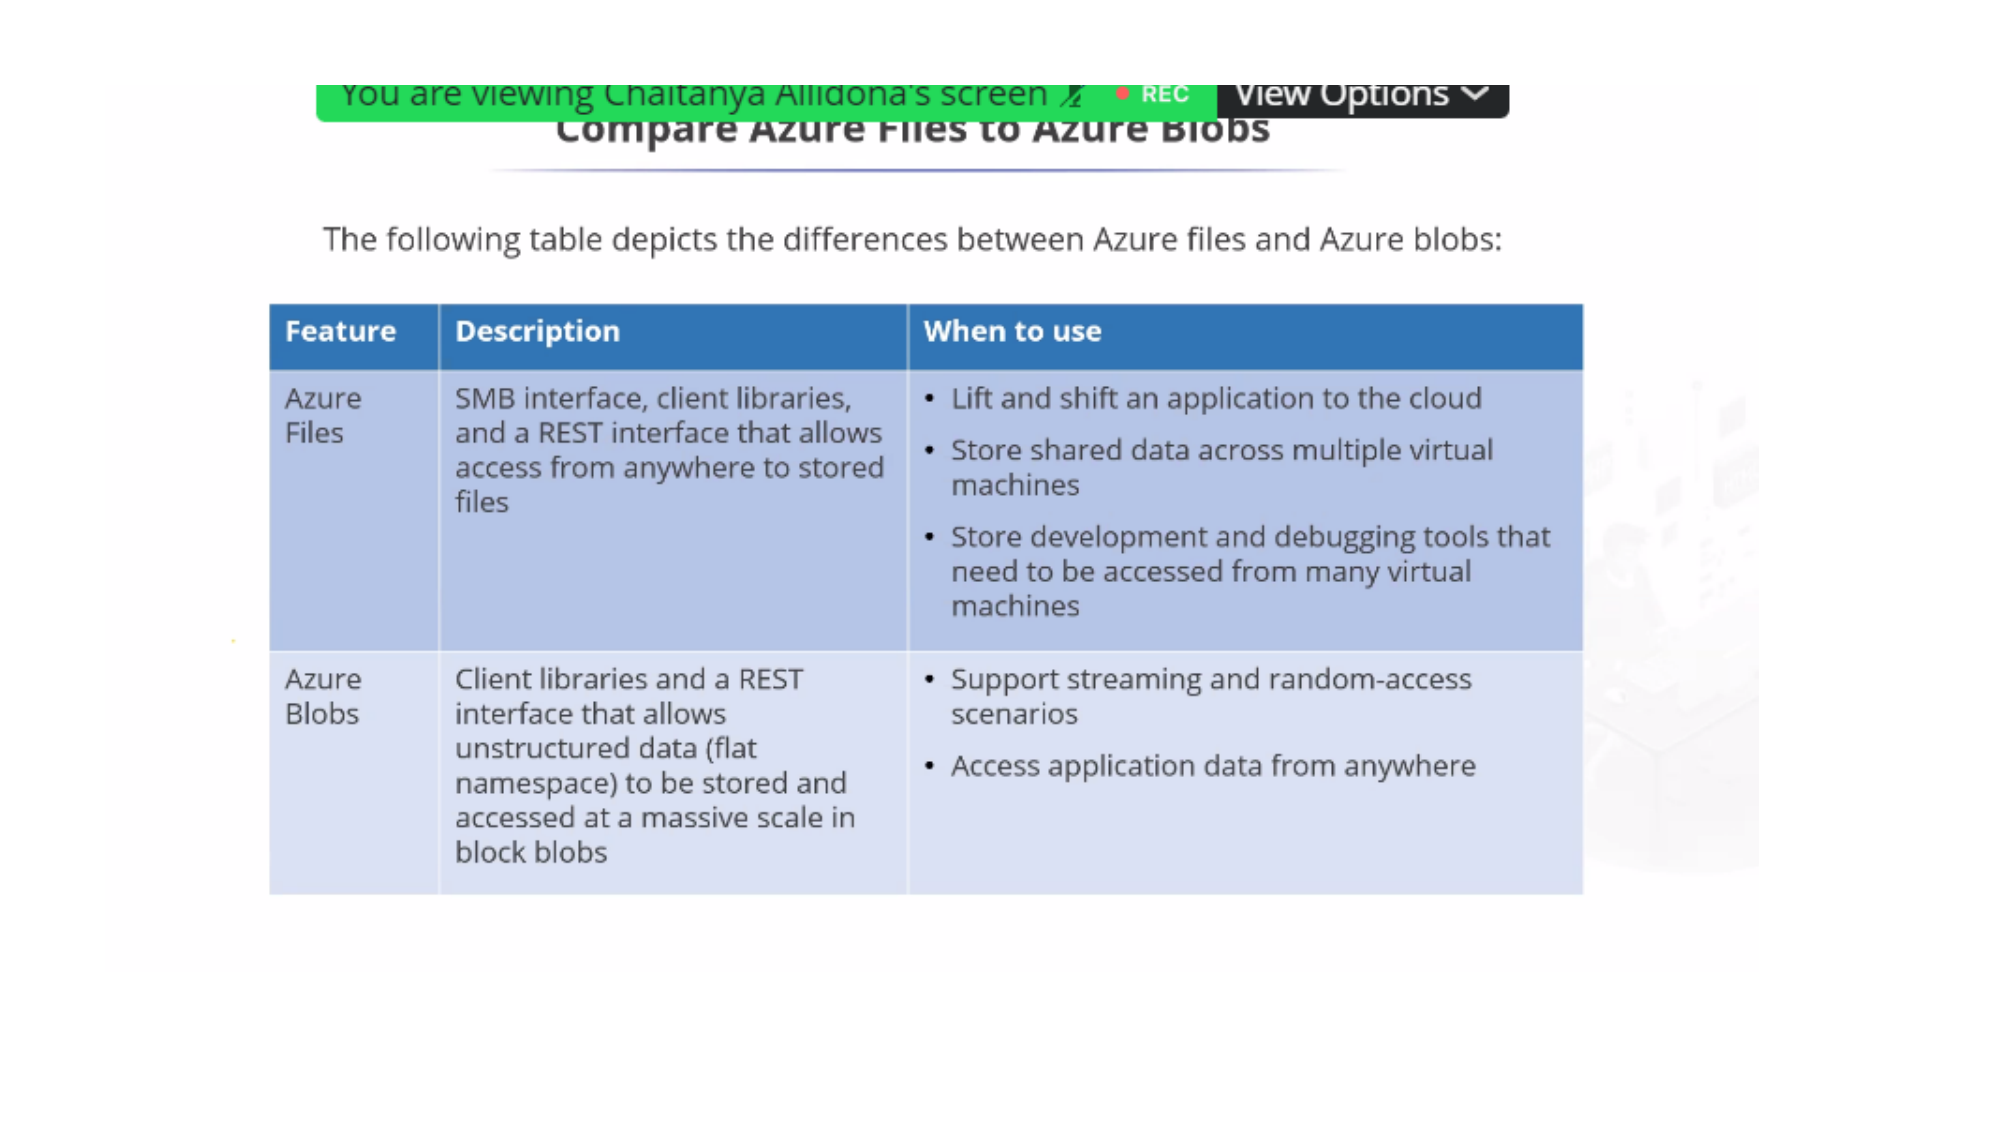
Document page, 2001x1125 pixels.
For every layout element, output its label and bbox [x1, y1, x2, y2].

picture [105, 85, 1759, 972]
